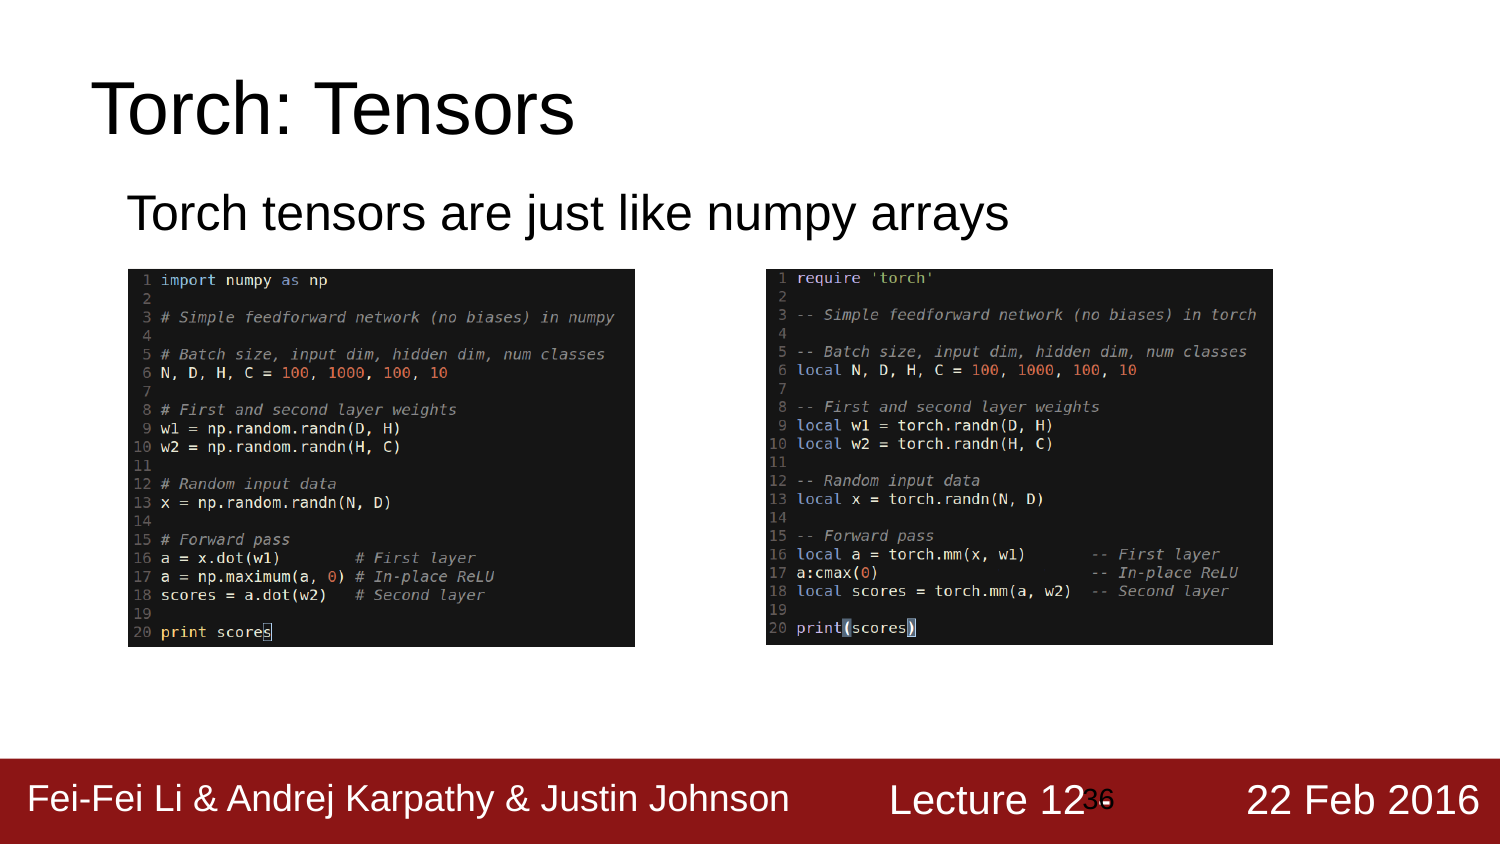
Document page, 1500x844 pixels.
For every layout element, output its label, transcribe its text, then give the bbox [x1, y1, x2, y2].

title Torch: Tensors [75, 33, 1425, 175]
text_box Torch tensors are just like numpy arrays [111, 164, 1432, 240]
picture [127, 267, 635, 647]
slide_number ‹#› [1067, 765, 1206, 830]
picture [766, 269, 1273, 646]
